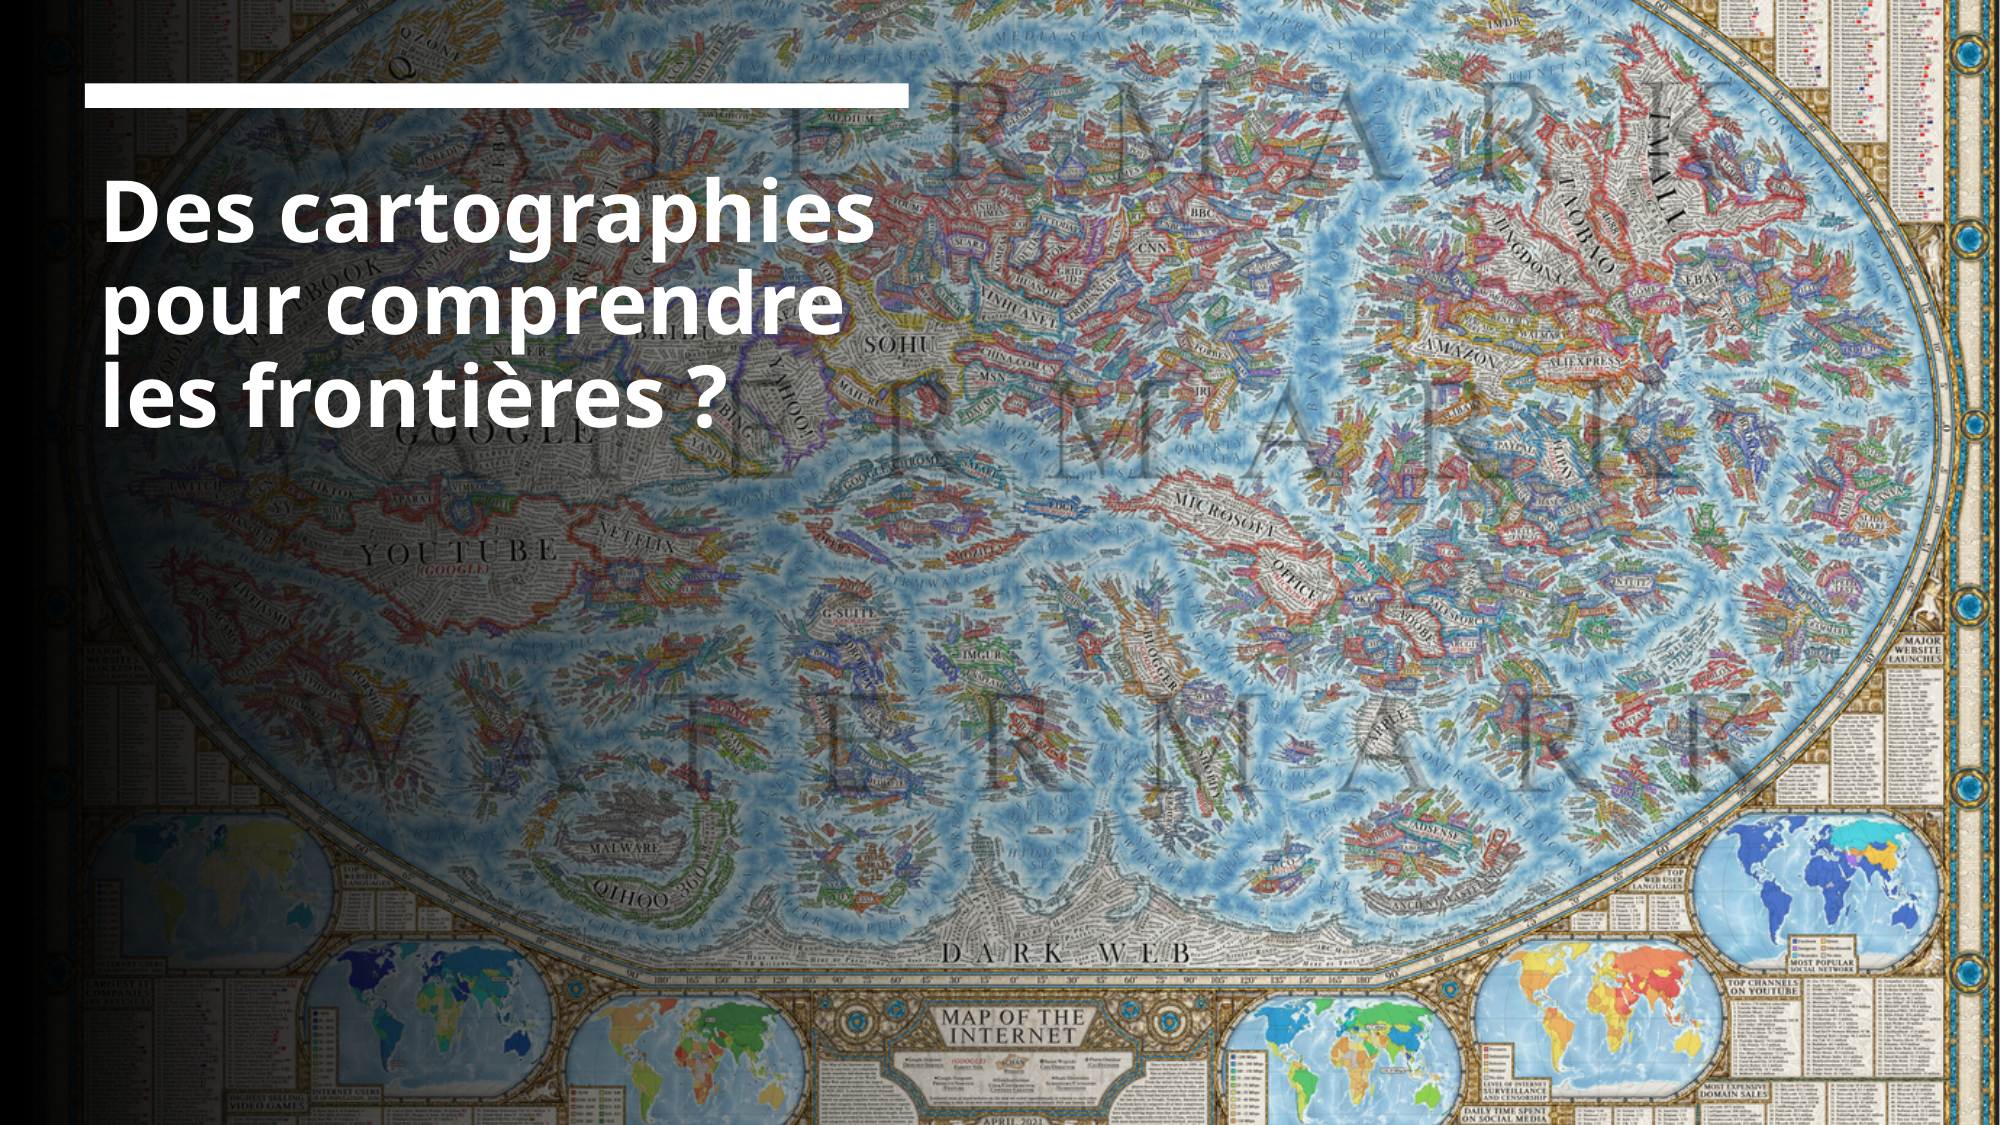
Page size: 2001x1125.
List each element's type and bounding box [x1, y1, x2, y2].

list [0, 0, 2000, 1125]
